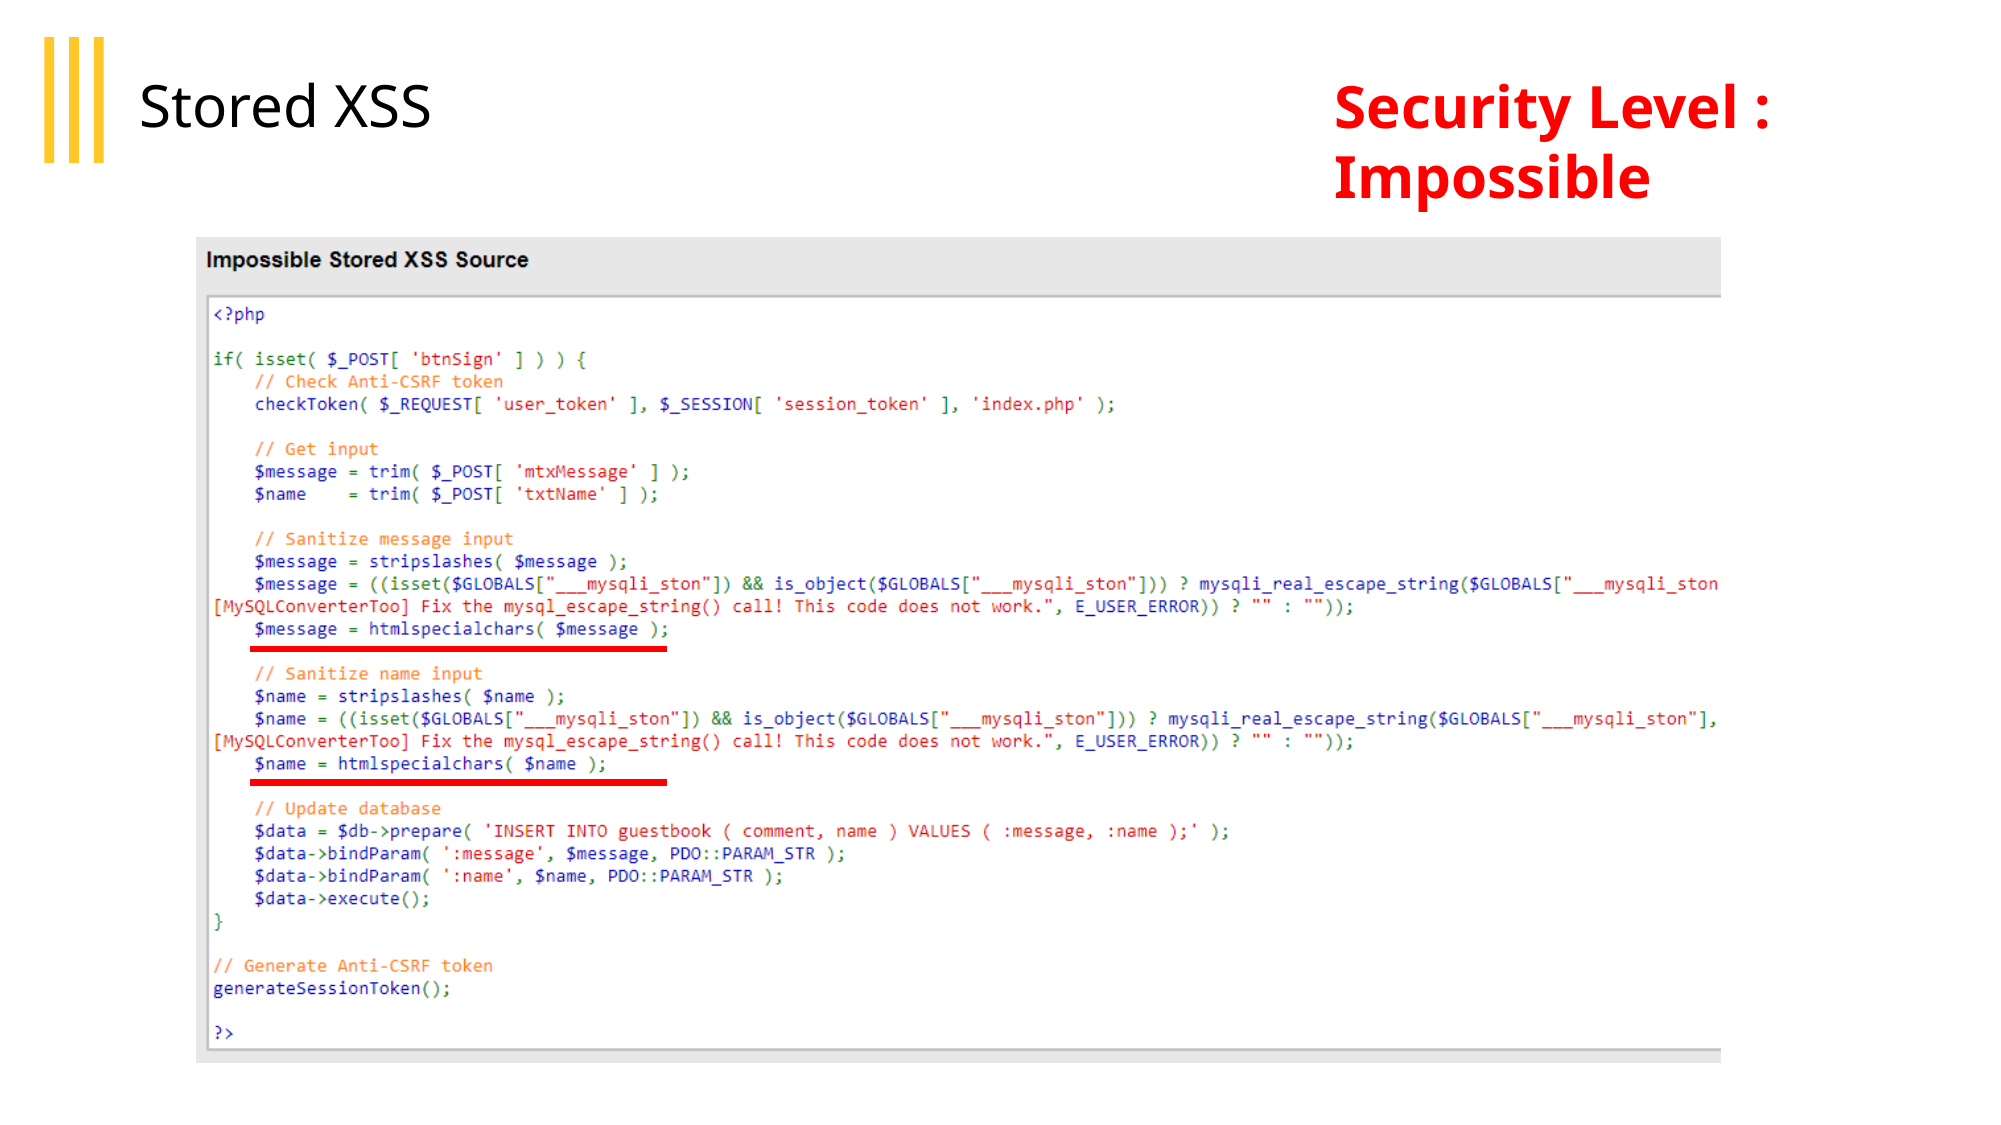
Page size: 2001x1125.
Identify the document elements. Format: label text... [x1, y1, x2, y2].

text_box Stored XSS [124, 54, 880, 155]
picture [196, 237, 1721, 1064]
text_box Security Level : Impossible [1319, 55, 2000, 226]
